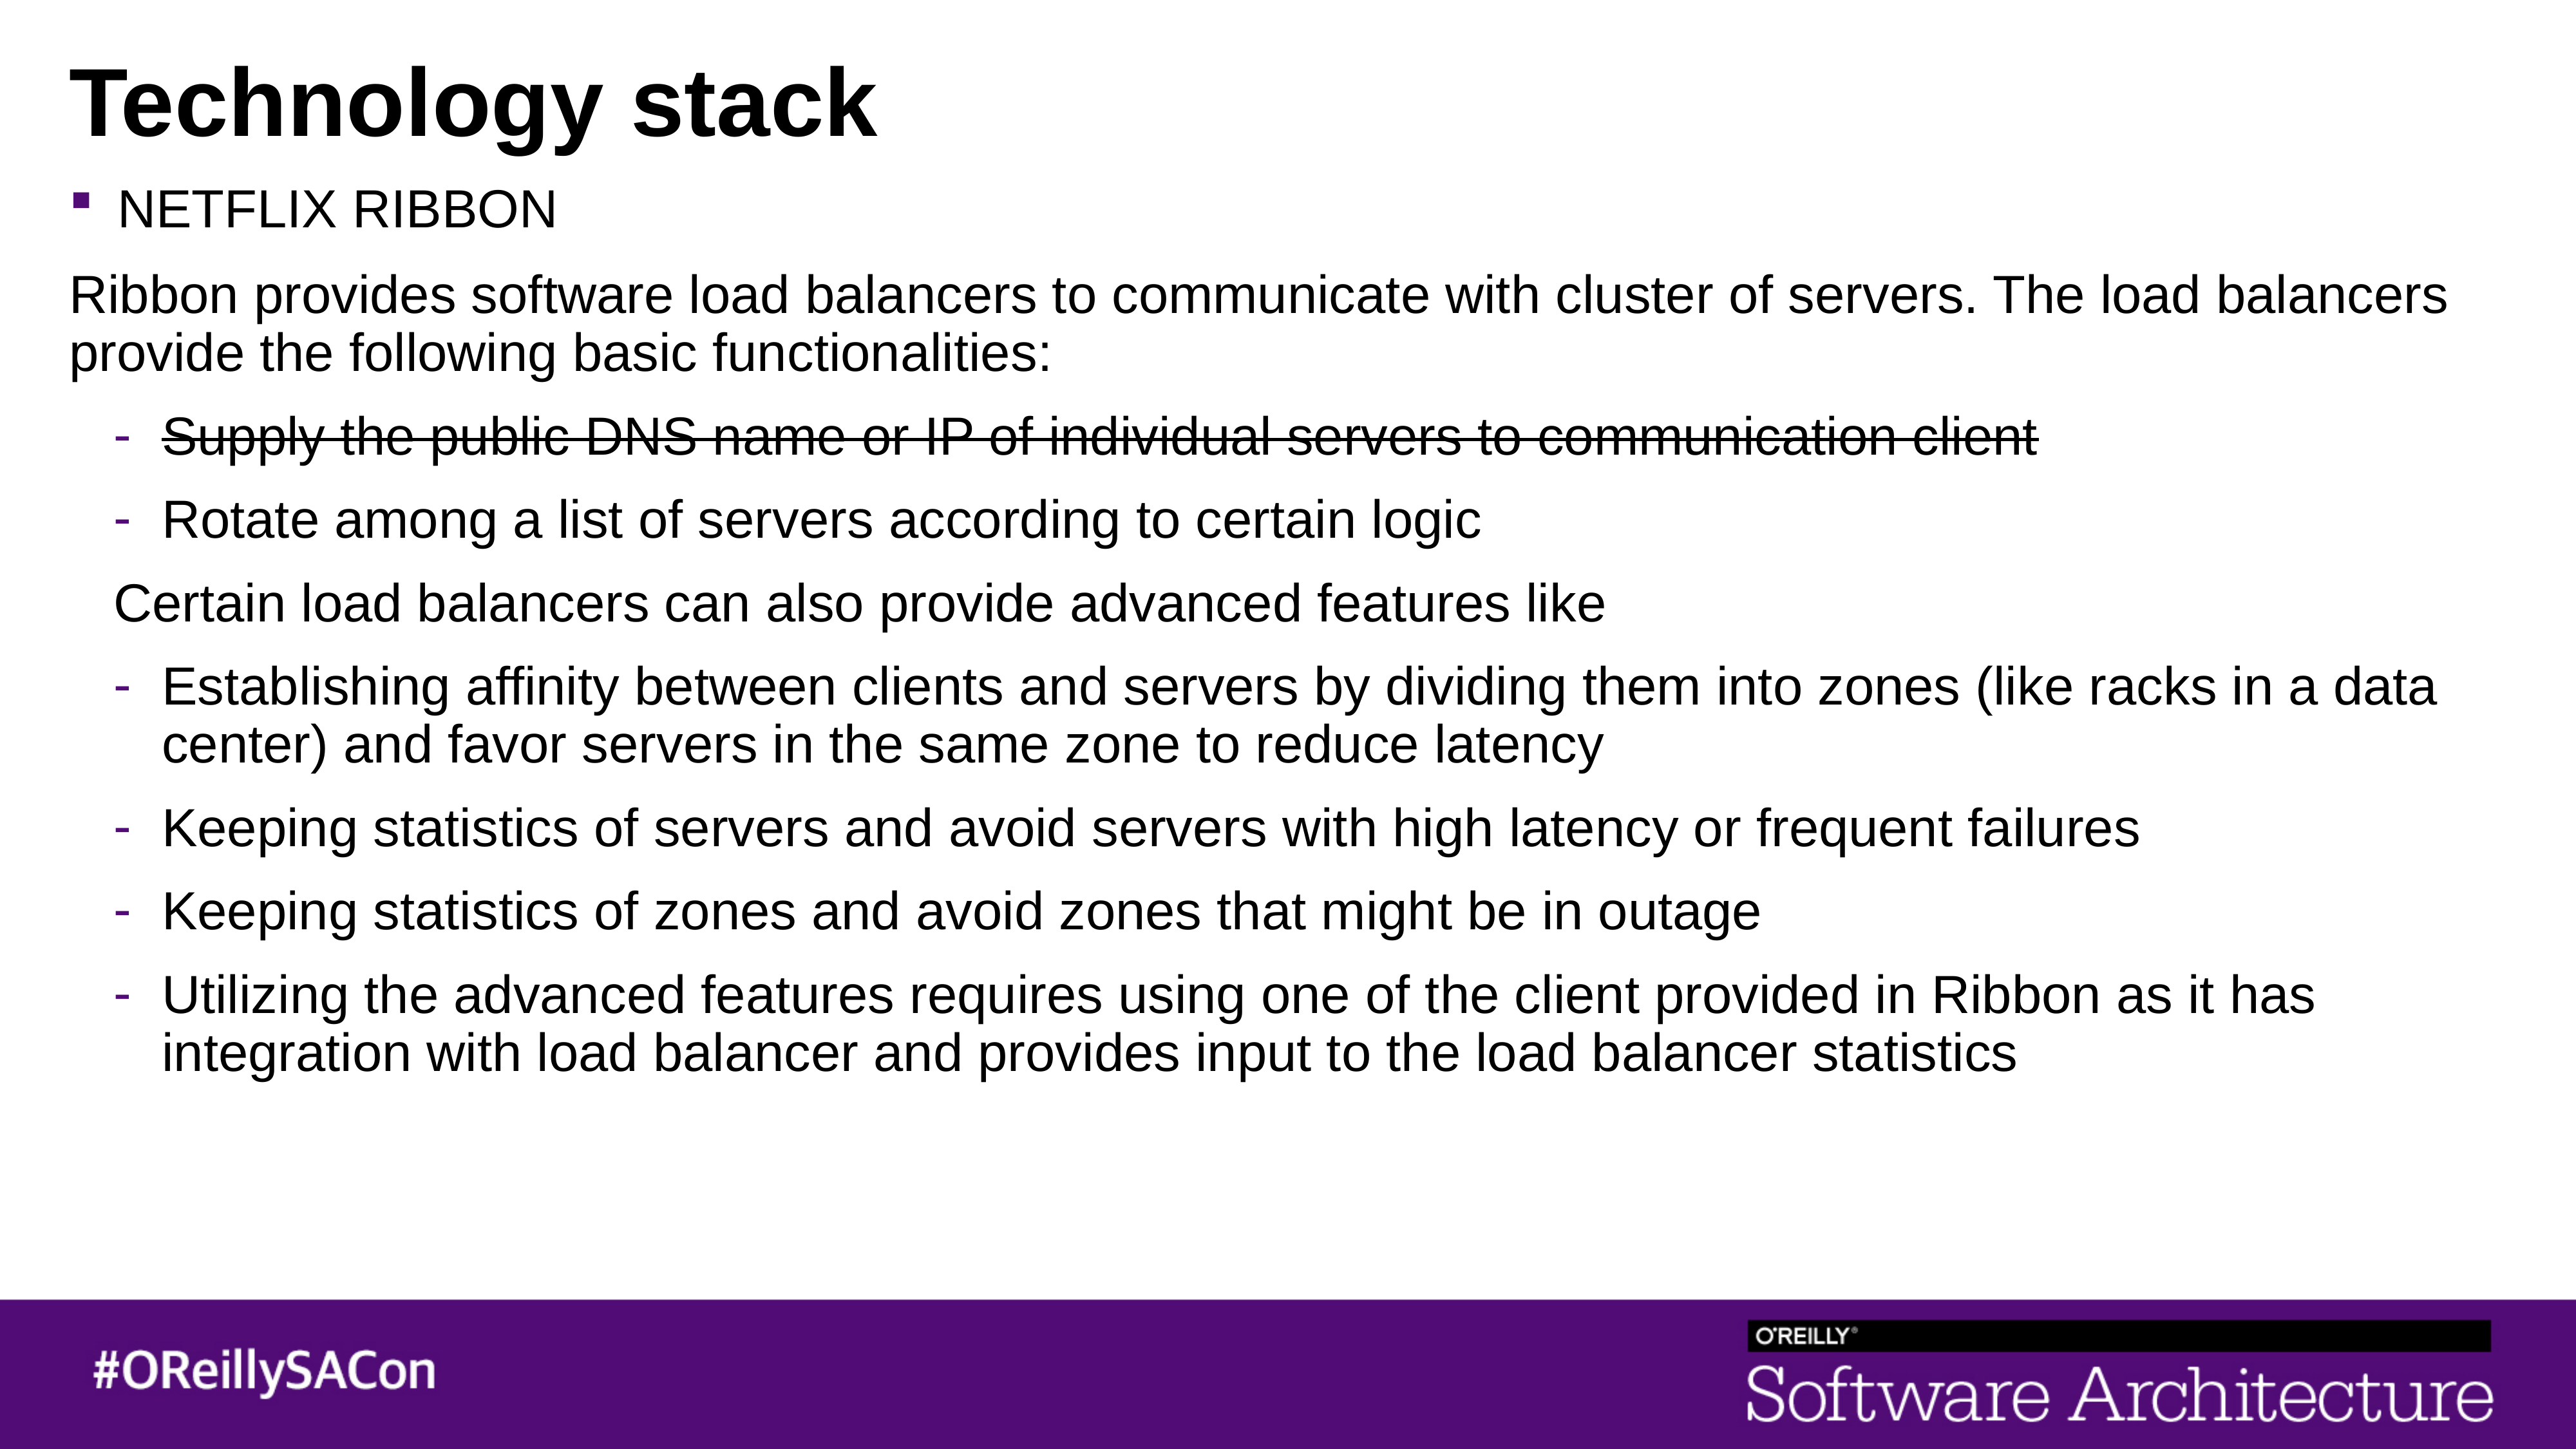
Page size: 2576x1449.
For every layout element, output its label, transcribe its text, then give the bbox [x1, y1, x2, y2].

title Technology stack [65, 25, 2510, 169]
picture [0, 0, 2576, 1449]
list NETFLIX RIBBON Ribbon provides software load balancers to communicate with cluster of servers. The load balancers provide the following basic functionalities: Supply the public DNS name or IP of individual servers to communication client Rotate among a list of servers according to certain logic Certain load balancers can also provide advanced features like Establishing affinity between clients and servers by dividing them into zones (like racks in a data center) and favor servers in the same zone to reduce latency Keeping statistics of servers and avoid servers with high latency or frequent failures Keeping statistics of zones and avoid zones that might be in outage Utilizing the advanced features requires using one of the client provided in Ribbon as it has integration with load balancer and provides input to the load balancer statistics [65, 177, 2510, 1304]
